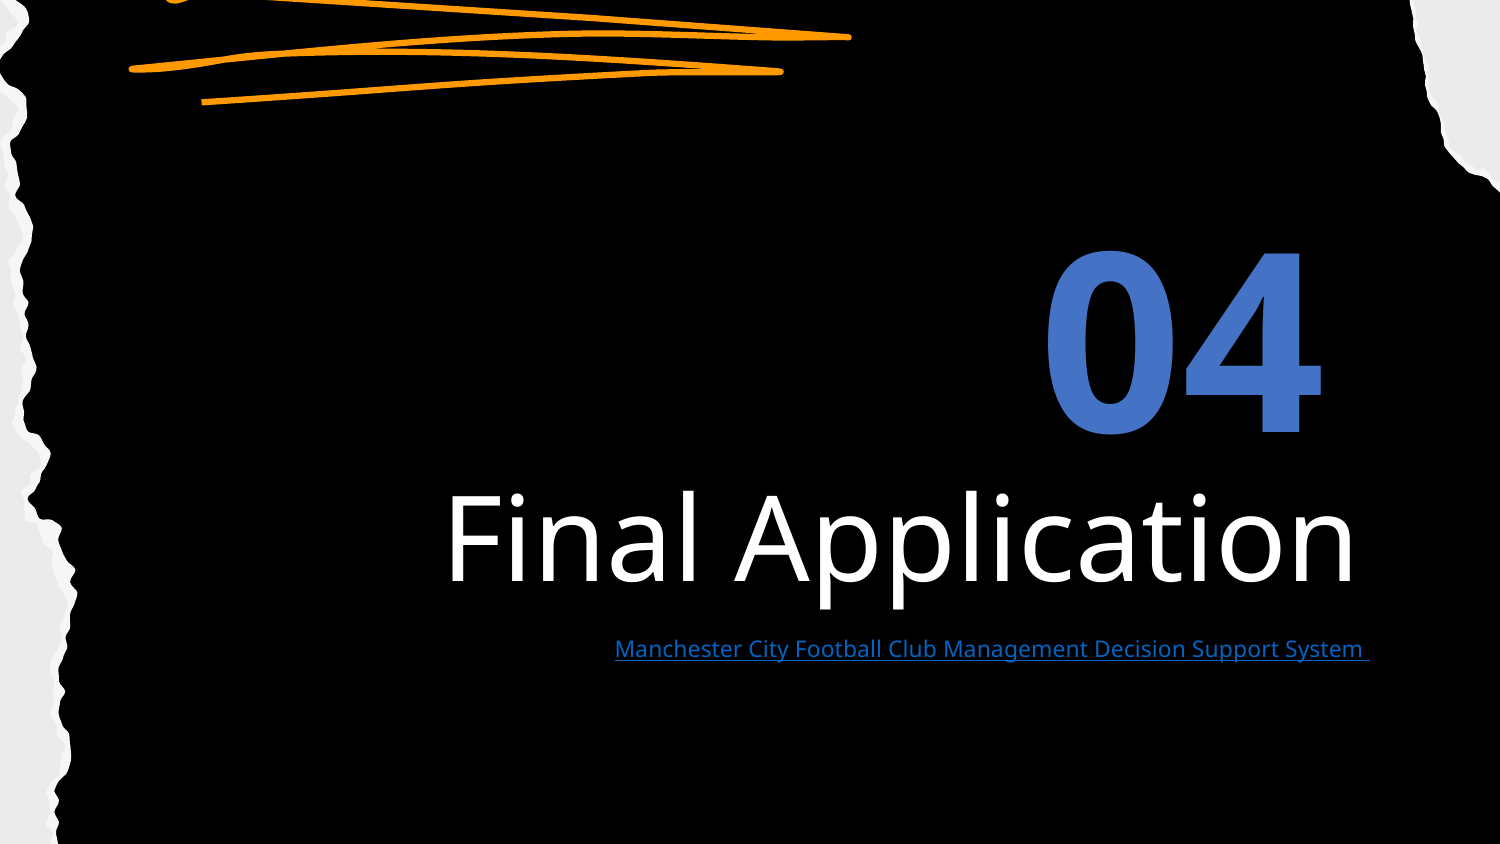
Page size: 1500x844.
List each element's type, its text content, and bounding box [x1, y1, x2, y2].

title 04 [988, 217, 1376, 448]
title Final Application [158, 479, 1376, 589]
text_box Manchester City Football Club Management Decision Support System [453, 620, 1386, 661]
